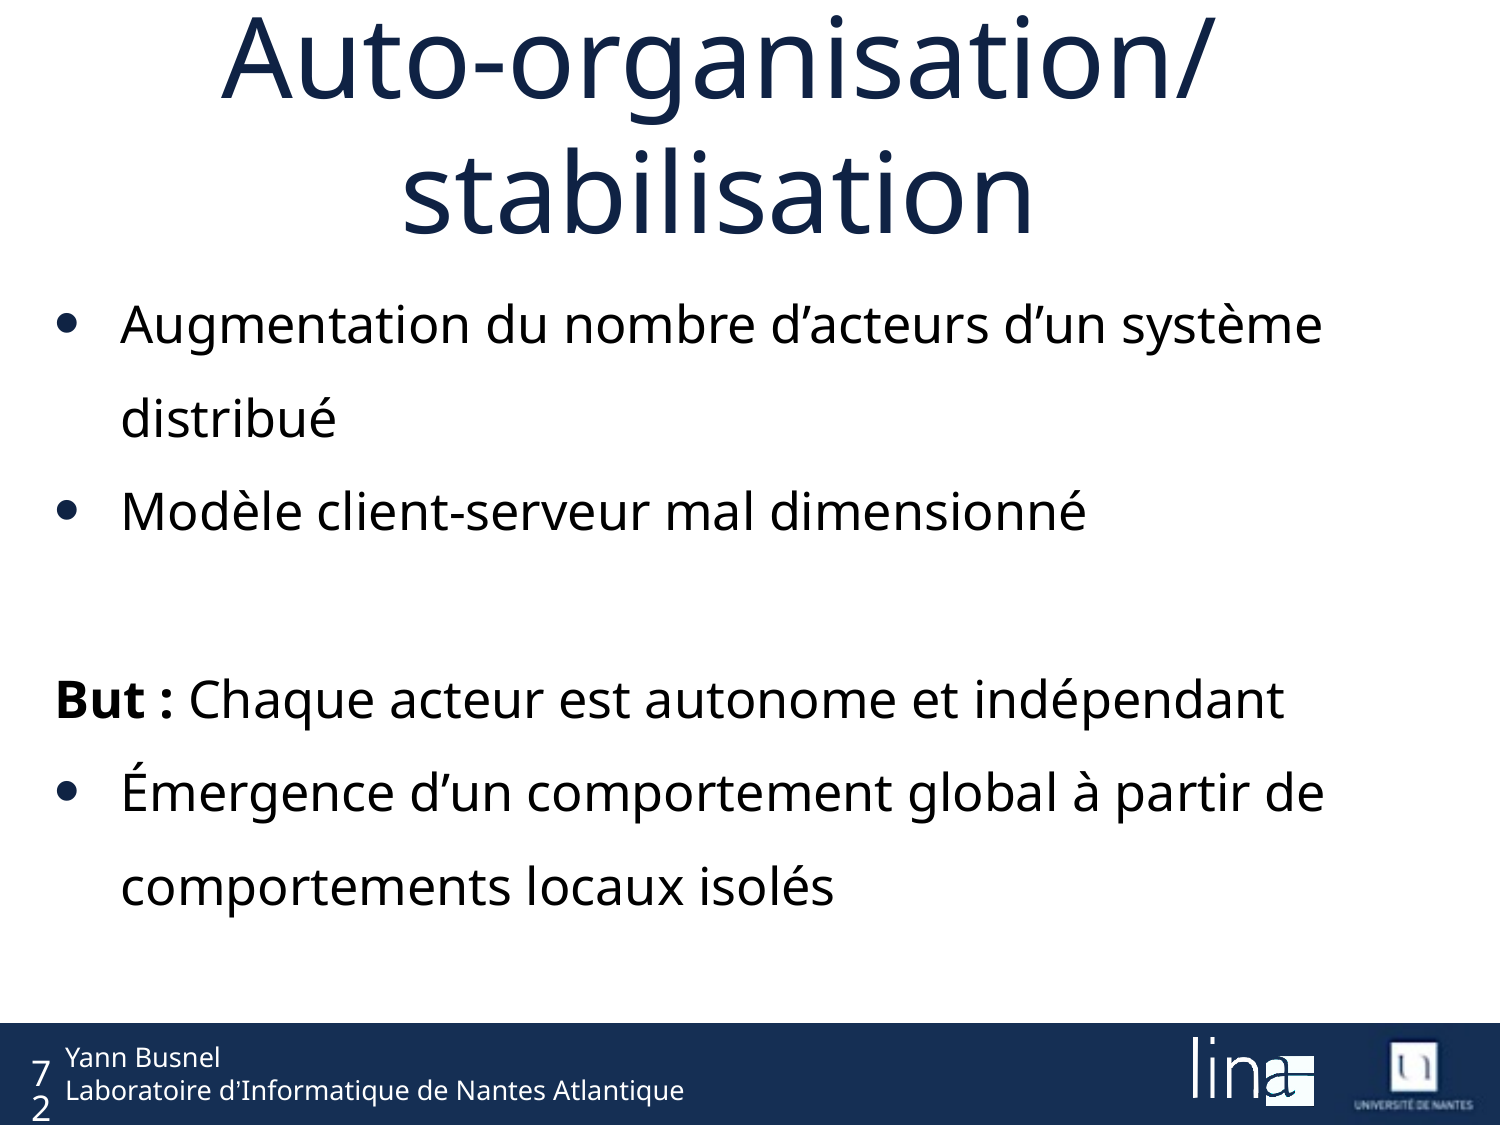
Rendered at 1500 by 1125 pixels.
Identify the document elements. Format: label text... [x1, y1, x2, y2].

slide_number 72 [20, 1045, 70, 1100]
title Auto-organisation/stabilisation [44, 22, 1395, 219]
list Augmentation du nombre d’acteurs d’un système distribué Modèle client-serveur mal dimensionné But : Chaque acteur est autonome et indépendant Émergence d’un comportement global à partir de comportements locaux isolés [44, 255, 1394, 998]
picture [0, 1023, 1500, 1125]
